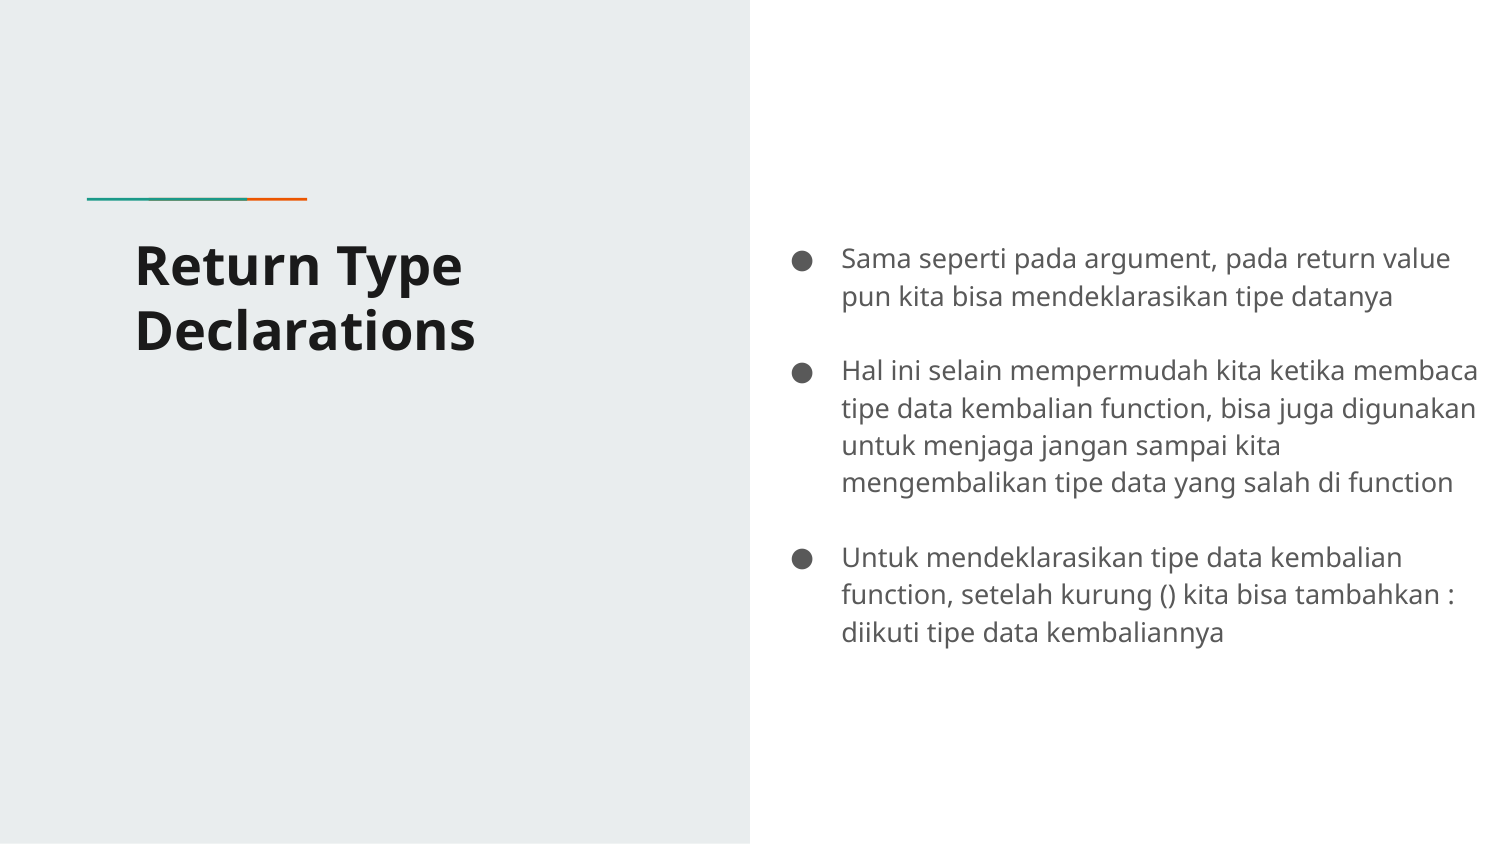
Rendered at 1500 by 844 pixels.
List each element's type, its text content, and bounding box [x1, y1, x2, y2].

title Return Type Declarations [119, 216, 662, 494]
list Sama seperti pada argument, pada return value pun kita bisa mendeklarasikan tipe datanya Hal ini selain mempermudah kita ketika membaca tipe data kembalian function, bisa juga digunakan untuk menjaga jangan sampai kita mengembalikan tipe data yang salah di function Untuk mendeklarasikan tipe data kembalian function, setelah kurung () kita bisa tambahkan : diikuti tipe data kembaliannya [751, 221, 1500, 719]
